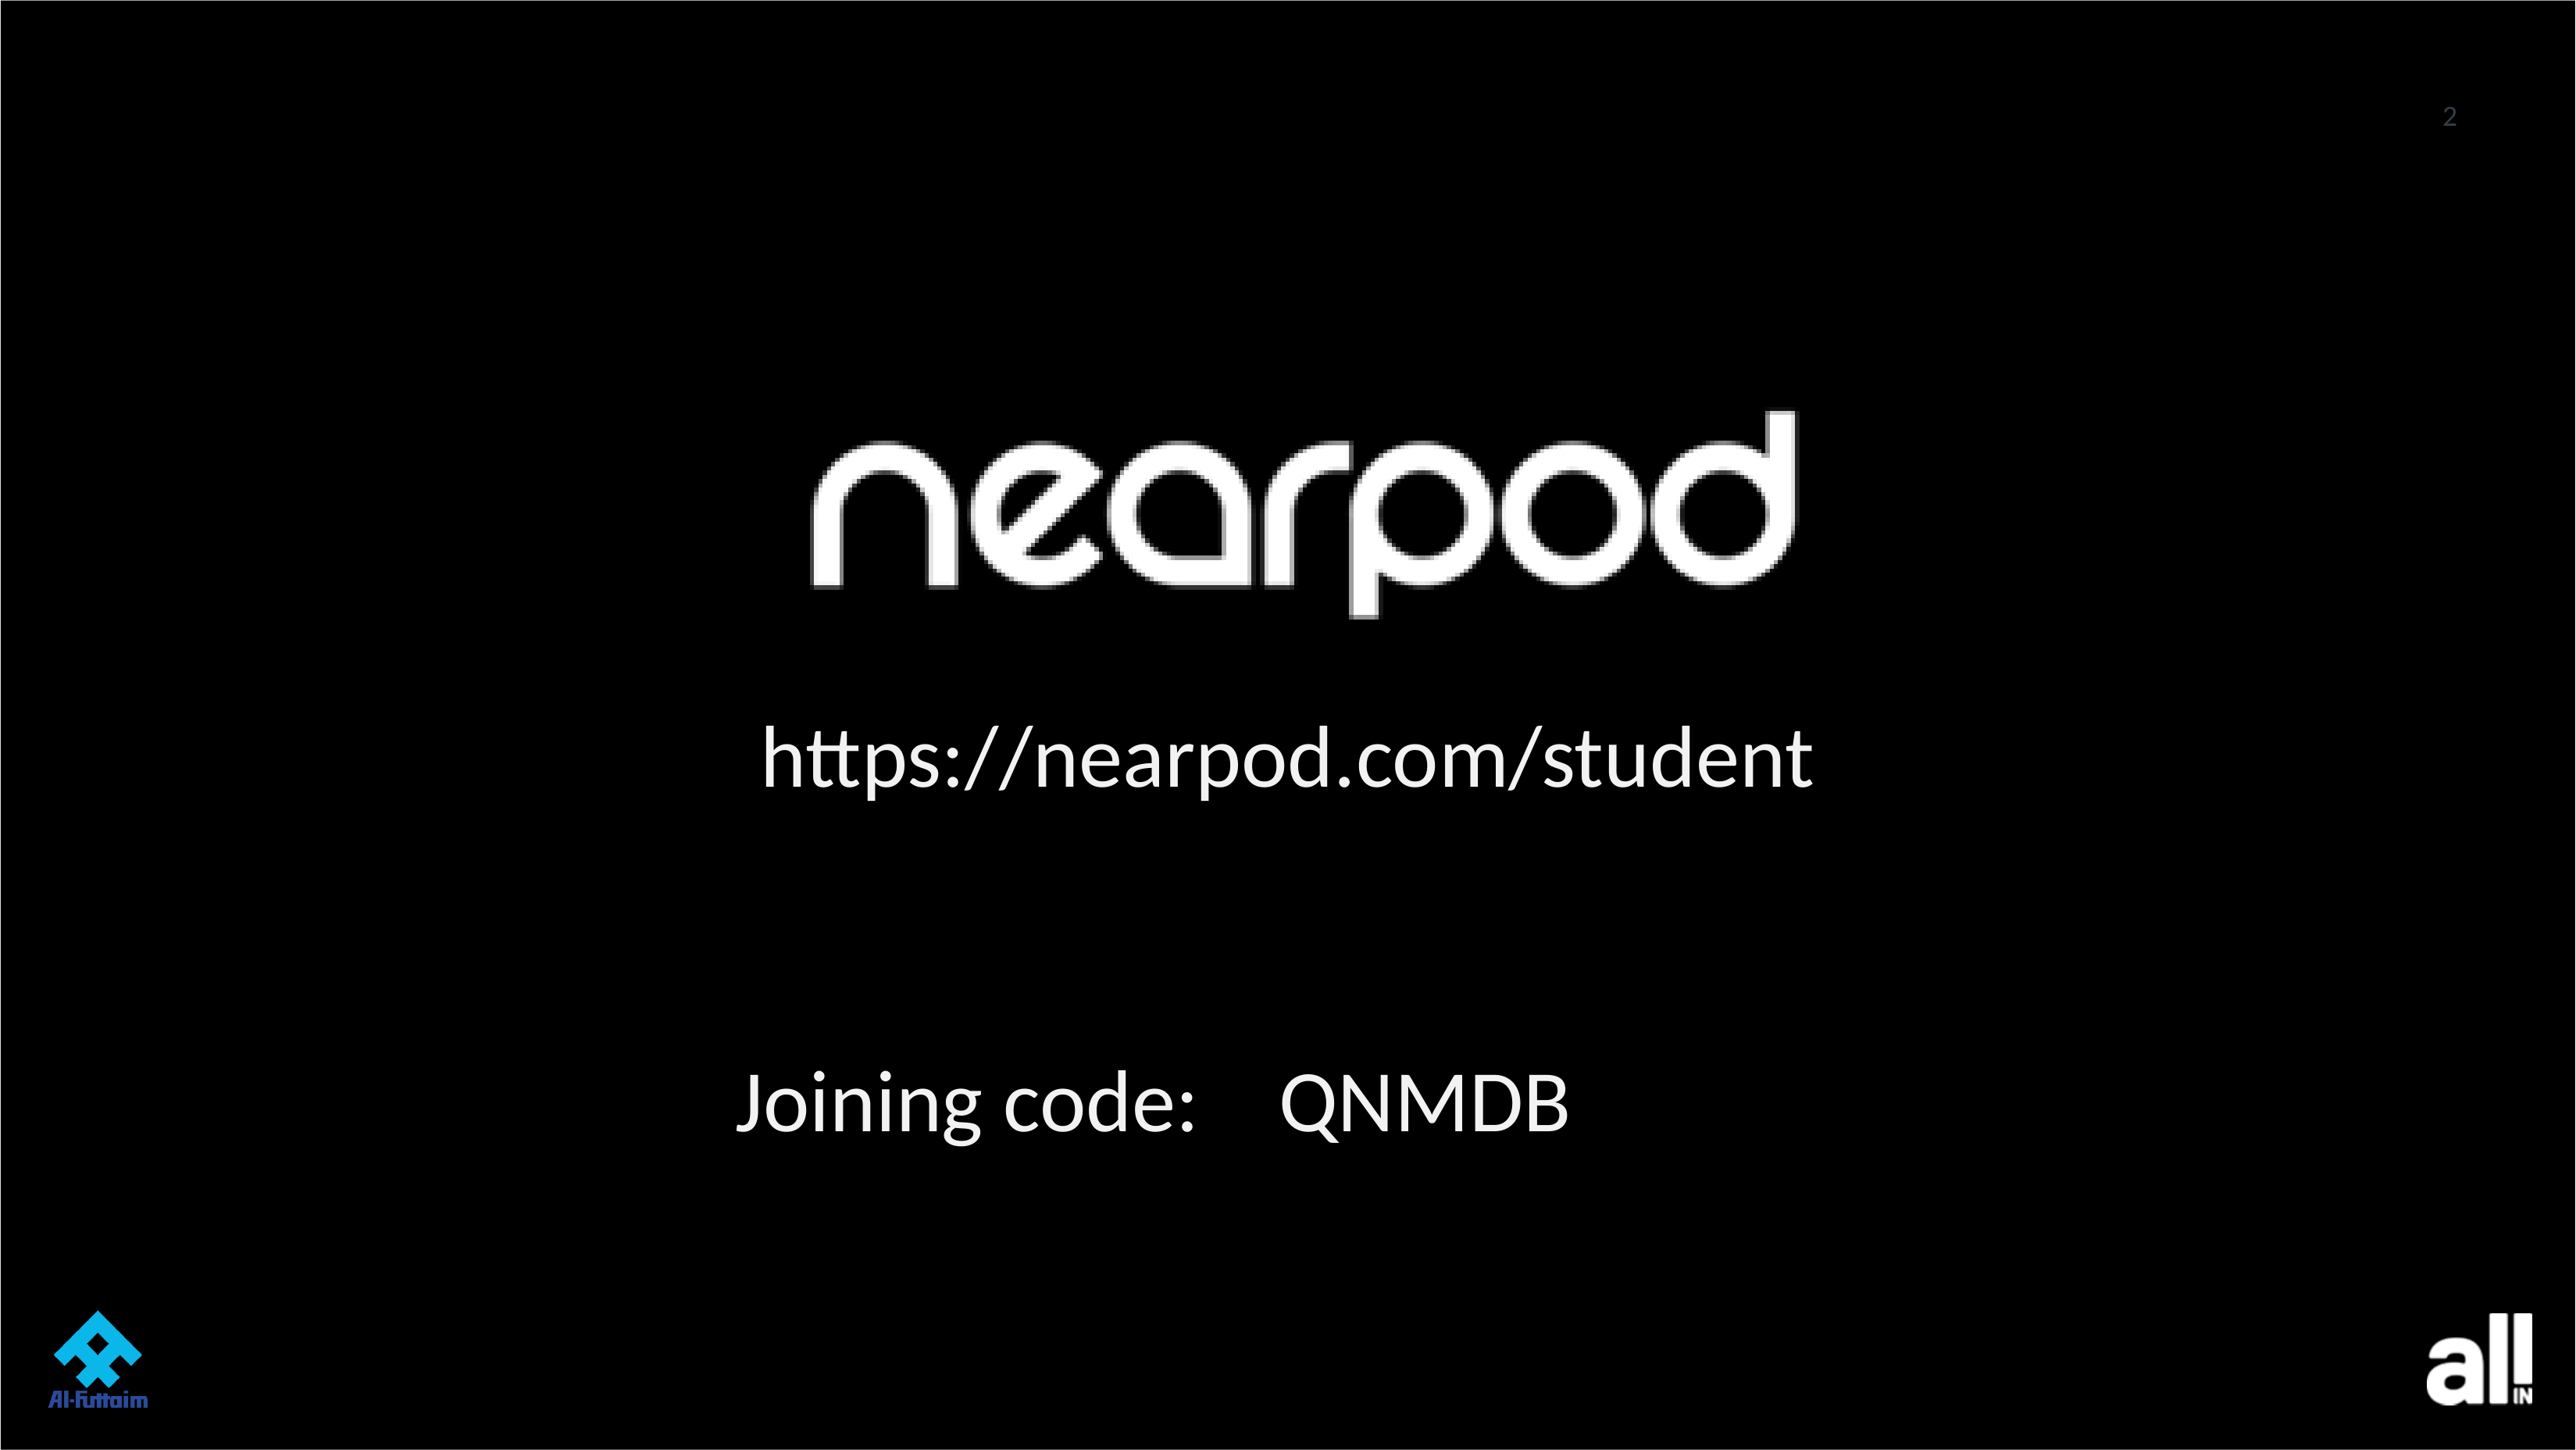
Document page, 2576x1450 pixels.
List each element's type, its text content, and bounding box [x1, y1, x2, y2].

picture [2427, 1313, 2532, 1405]
picture [89, 1334, 106, 1353]
slide_number 2 [2431, 96, 2458, 145]
picture [768, 292, 1808, 692]
text_box https://nearpod.com/student [729, 692, 1847, 811]
text_box [0, 0, 2575, 1450]
picture [47, 1310, 148, 1408]
text_box Joining code: QNMDB [729, 1037, 1847, 1156]
